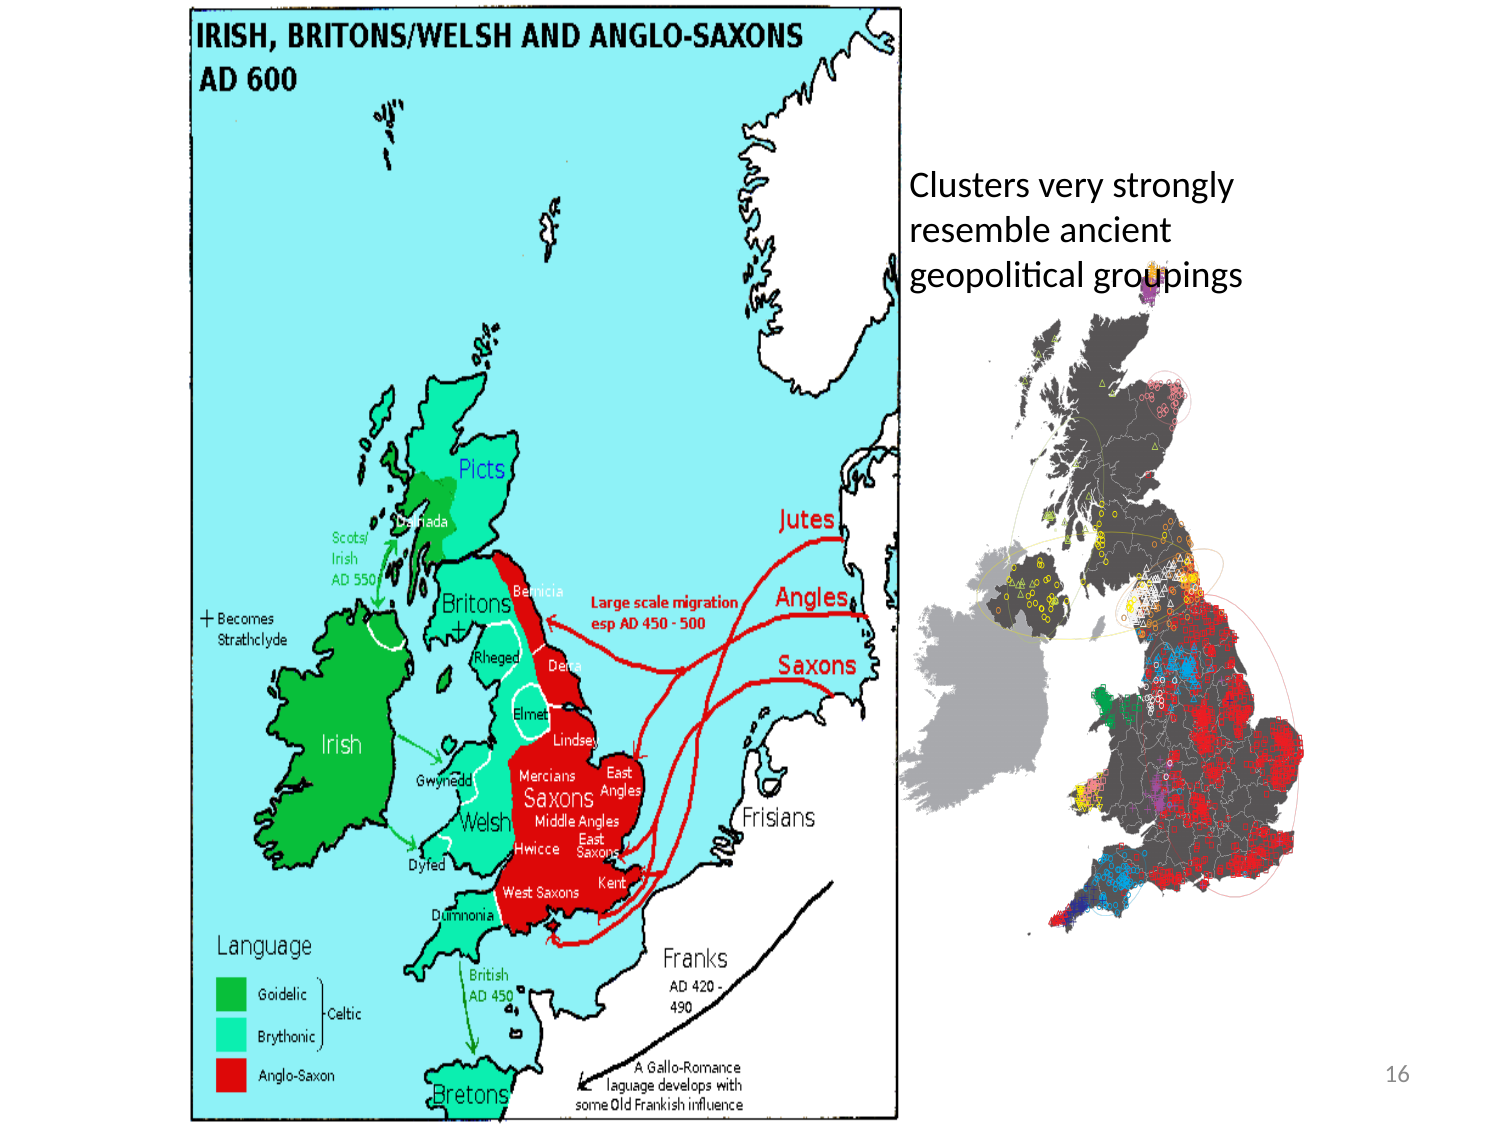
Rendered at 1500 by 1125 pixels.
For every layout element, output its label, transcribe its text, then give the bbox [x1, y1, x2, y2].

picture [187, 0, 1418, 1125]
text_box Clusters very strongly resemble ancient geopolitical groupings [905, 152, 1333, 229]
slide_number 16 [1074, 1042, 1425, 1103]
